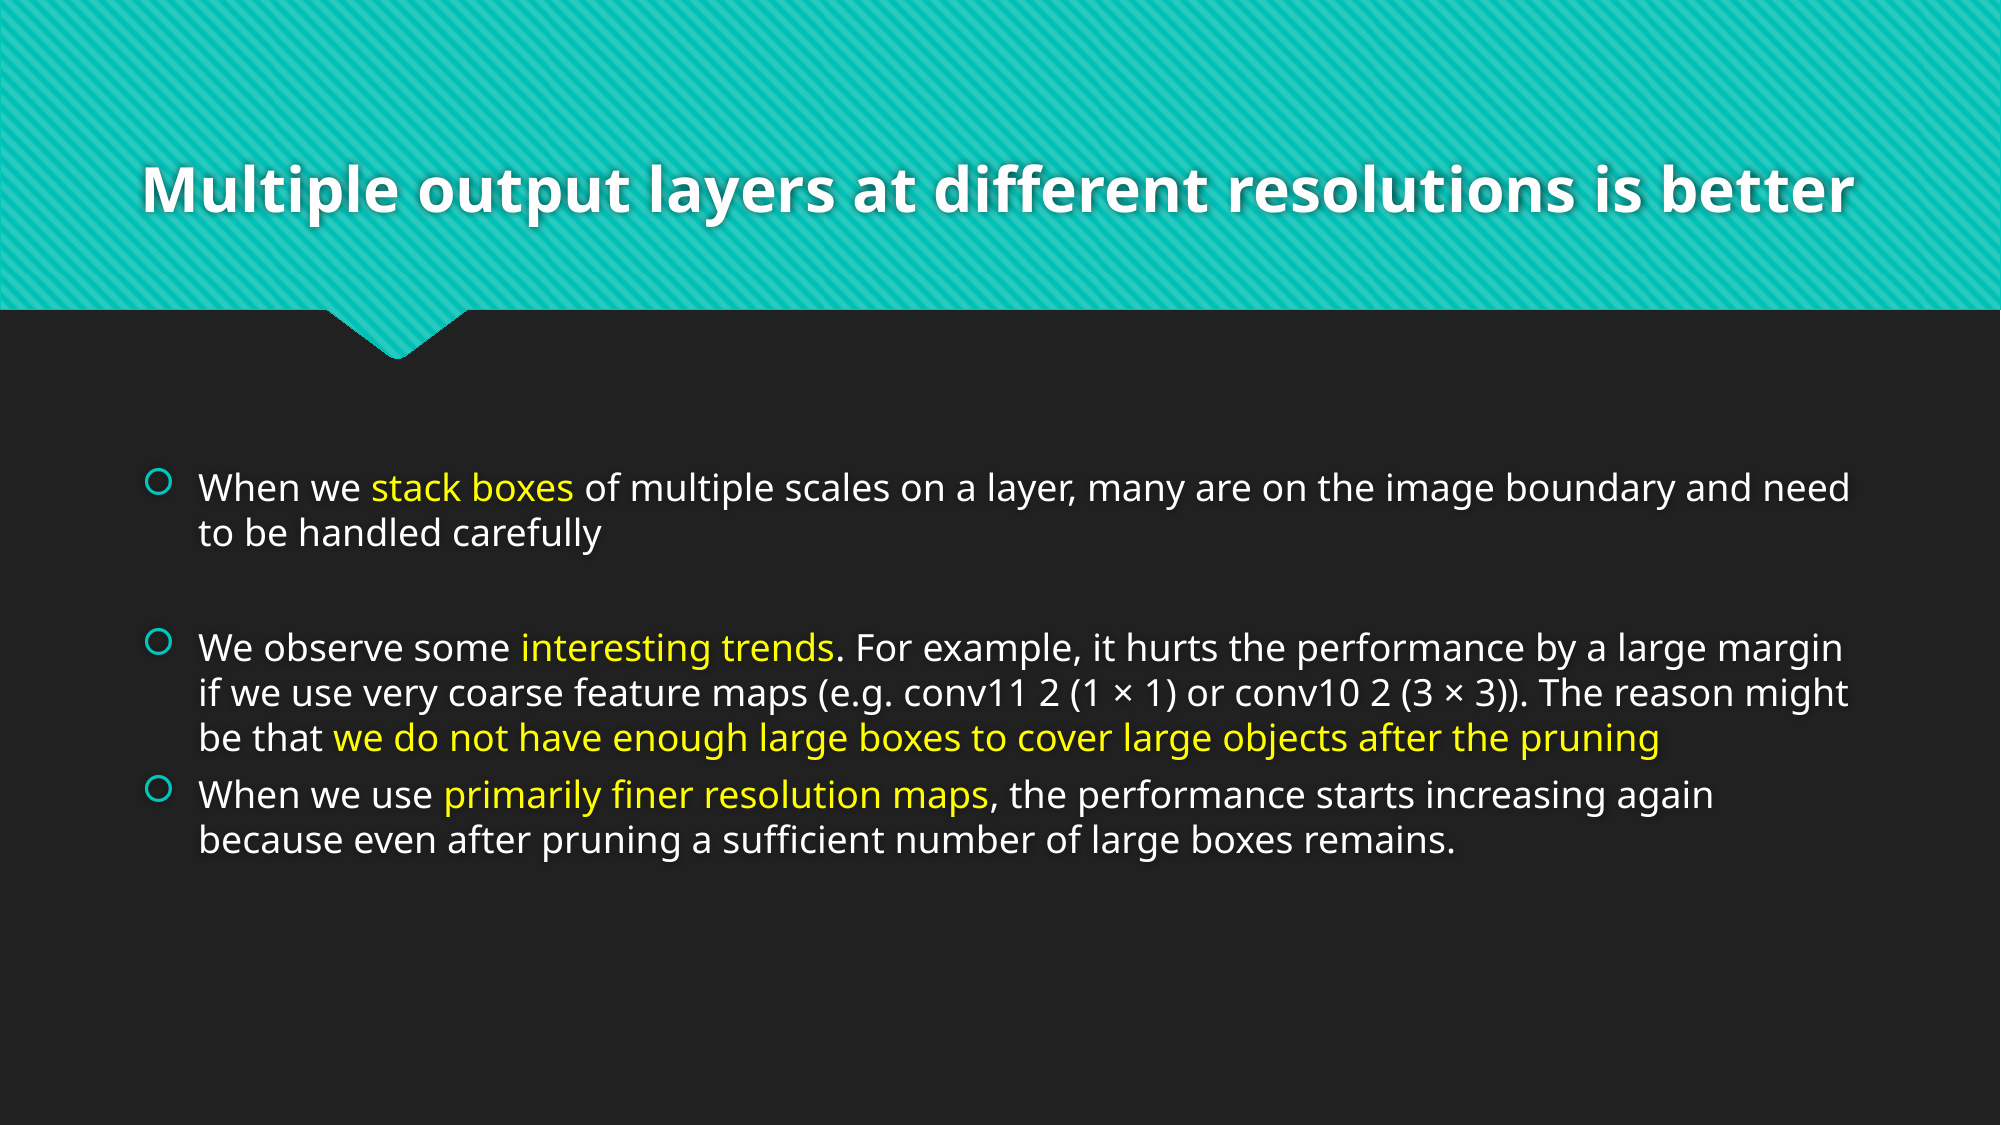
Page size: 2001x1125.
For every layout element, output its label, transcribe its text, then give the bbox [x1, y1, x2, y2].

title Multiple output layers at different resolutions is better [132, 72, 1868, 234]
list When we stack boxes of multiple scales on a layer, many are on the image boundary and need to be handled carefully We observe some interesting trends. For example, it hurts the performance by a large margin if we use very coarse feature maps (e.g. conv11 2 (1 × 1) or conv10 2 (3 × 3)). The reason might be that we do not have enough large boxes to cover large objects after the pruning When we use primarily finer resolution maps, the performance starts increasing again because even after pruning a sufficient number of large boxes remains. [133, 364, 1867, 962]
picture [1, 0, 2000, 358]
